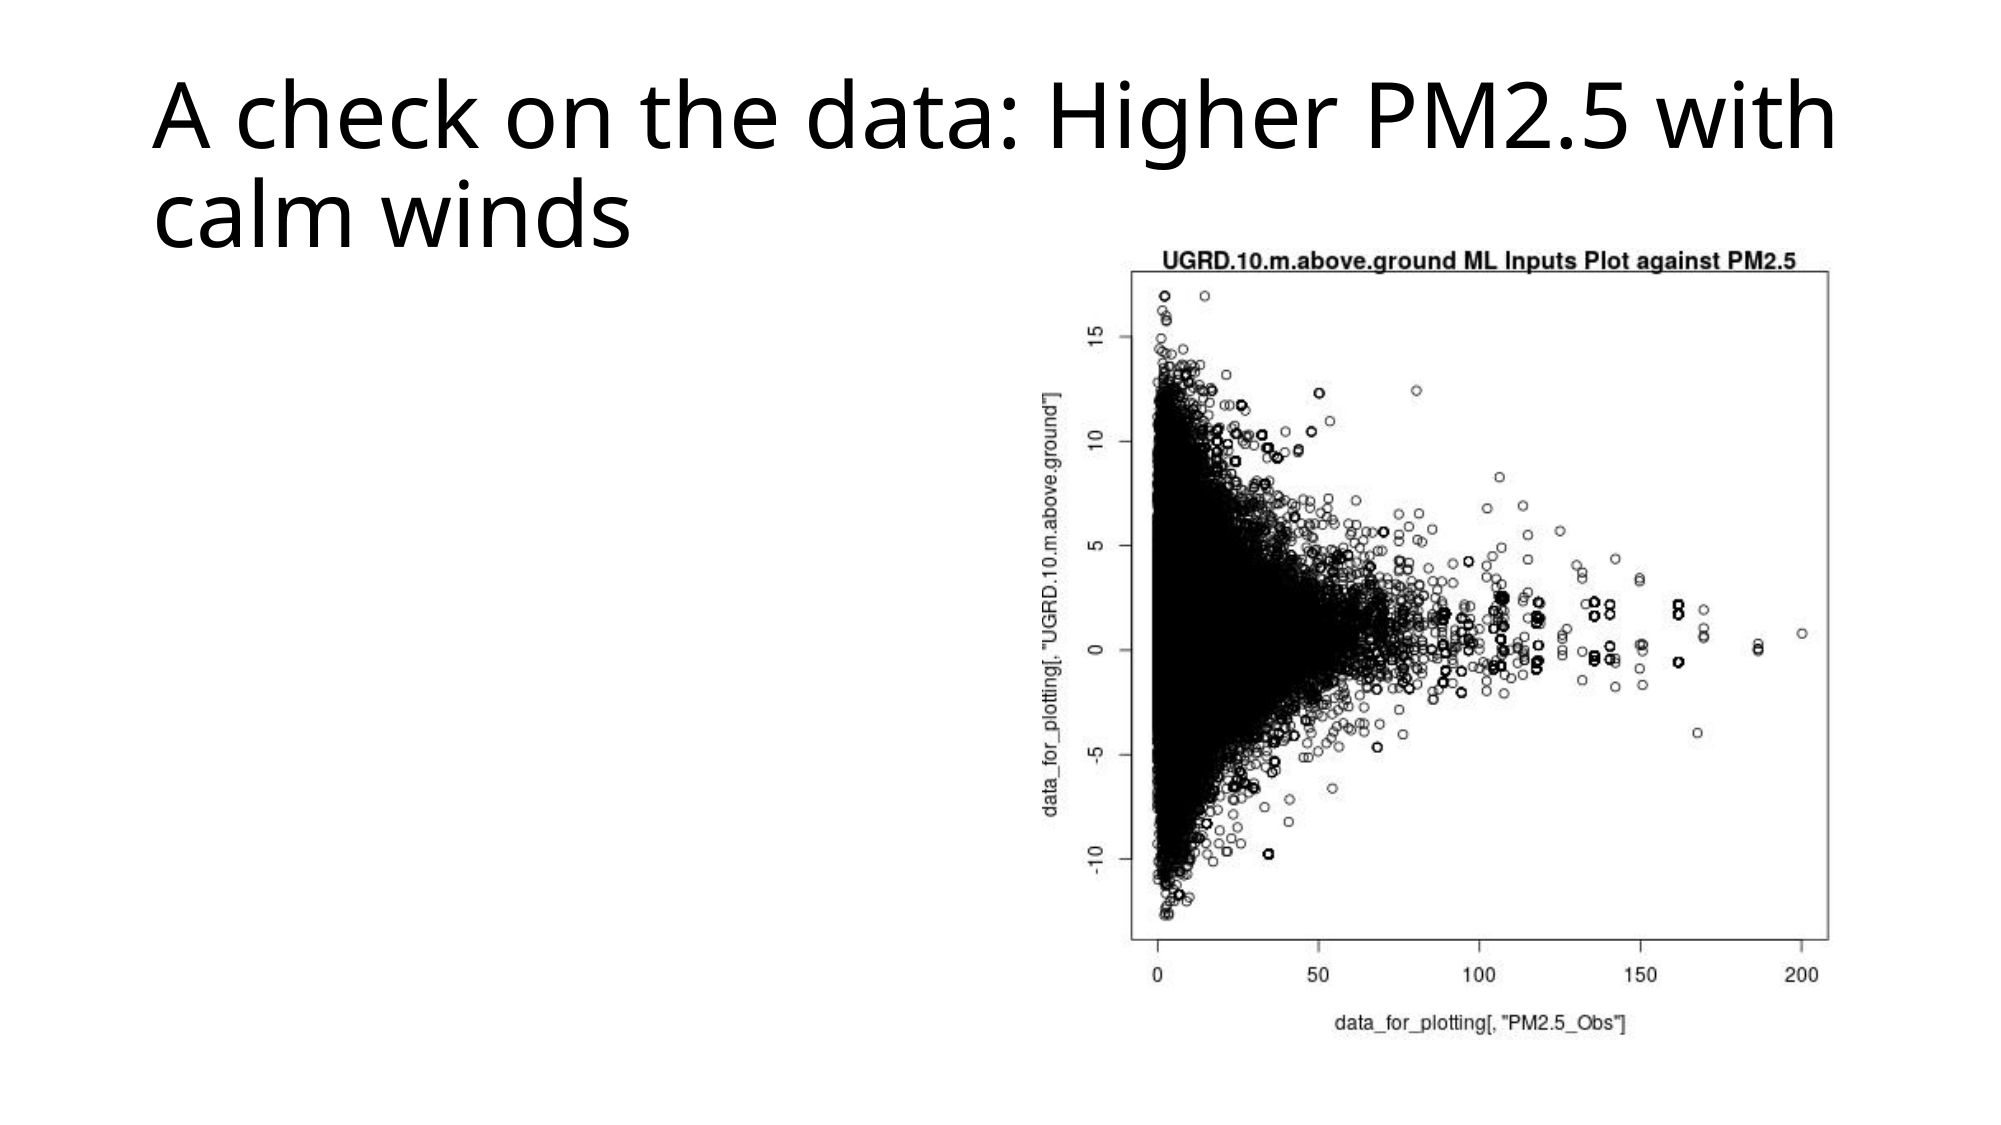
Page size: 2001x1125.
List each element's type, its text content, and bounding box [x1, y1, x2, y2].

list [1042, 248, 1833, 1040]
title A check on the data: Higher PM2.5 with calm winds [137, 59, 1863, 278]
